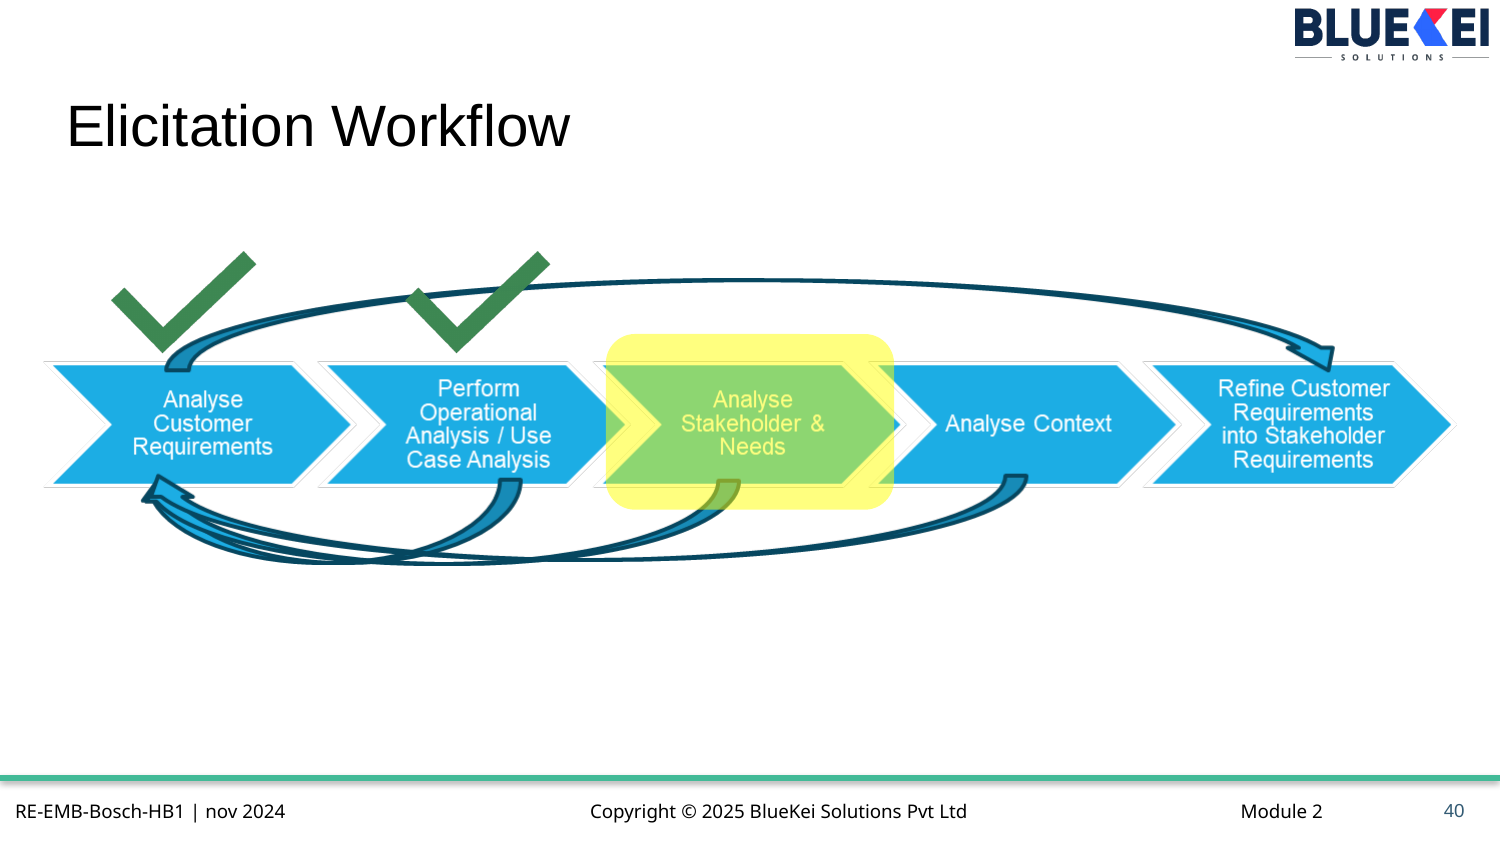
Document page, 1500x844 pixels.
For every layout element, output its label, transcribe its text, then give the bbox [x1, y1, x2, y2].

title Elicitation Workflow [51, 72, 1449, 167]
picture [956, 478, 1023, 519]
picture [438, 482, 518, 547]
picture [258, 549, 313, 559]
picture [217, 524, 390, 558]
picture [178, 522, 230, 547]
picture [1293, 7, 1491, 63]
picture [155, 481, 222, 520]
picture [1264, 329, 1329, 366]
picture [409, 556, 477, 561]
slide_number 40 [1389, 777, 1480, 842]
picture [43, 226, 1457, 566]
picture [159, 499, 230, 536]
